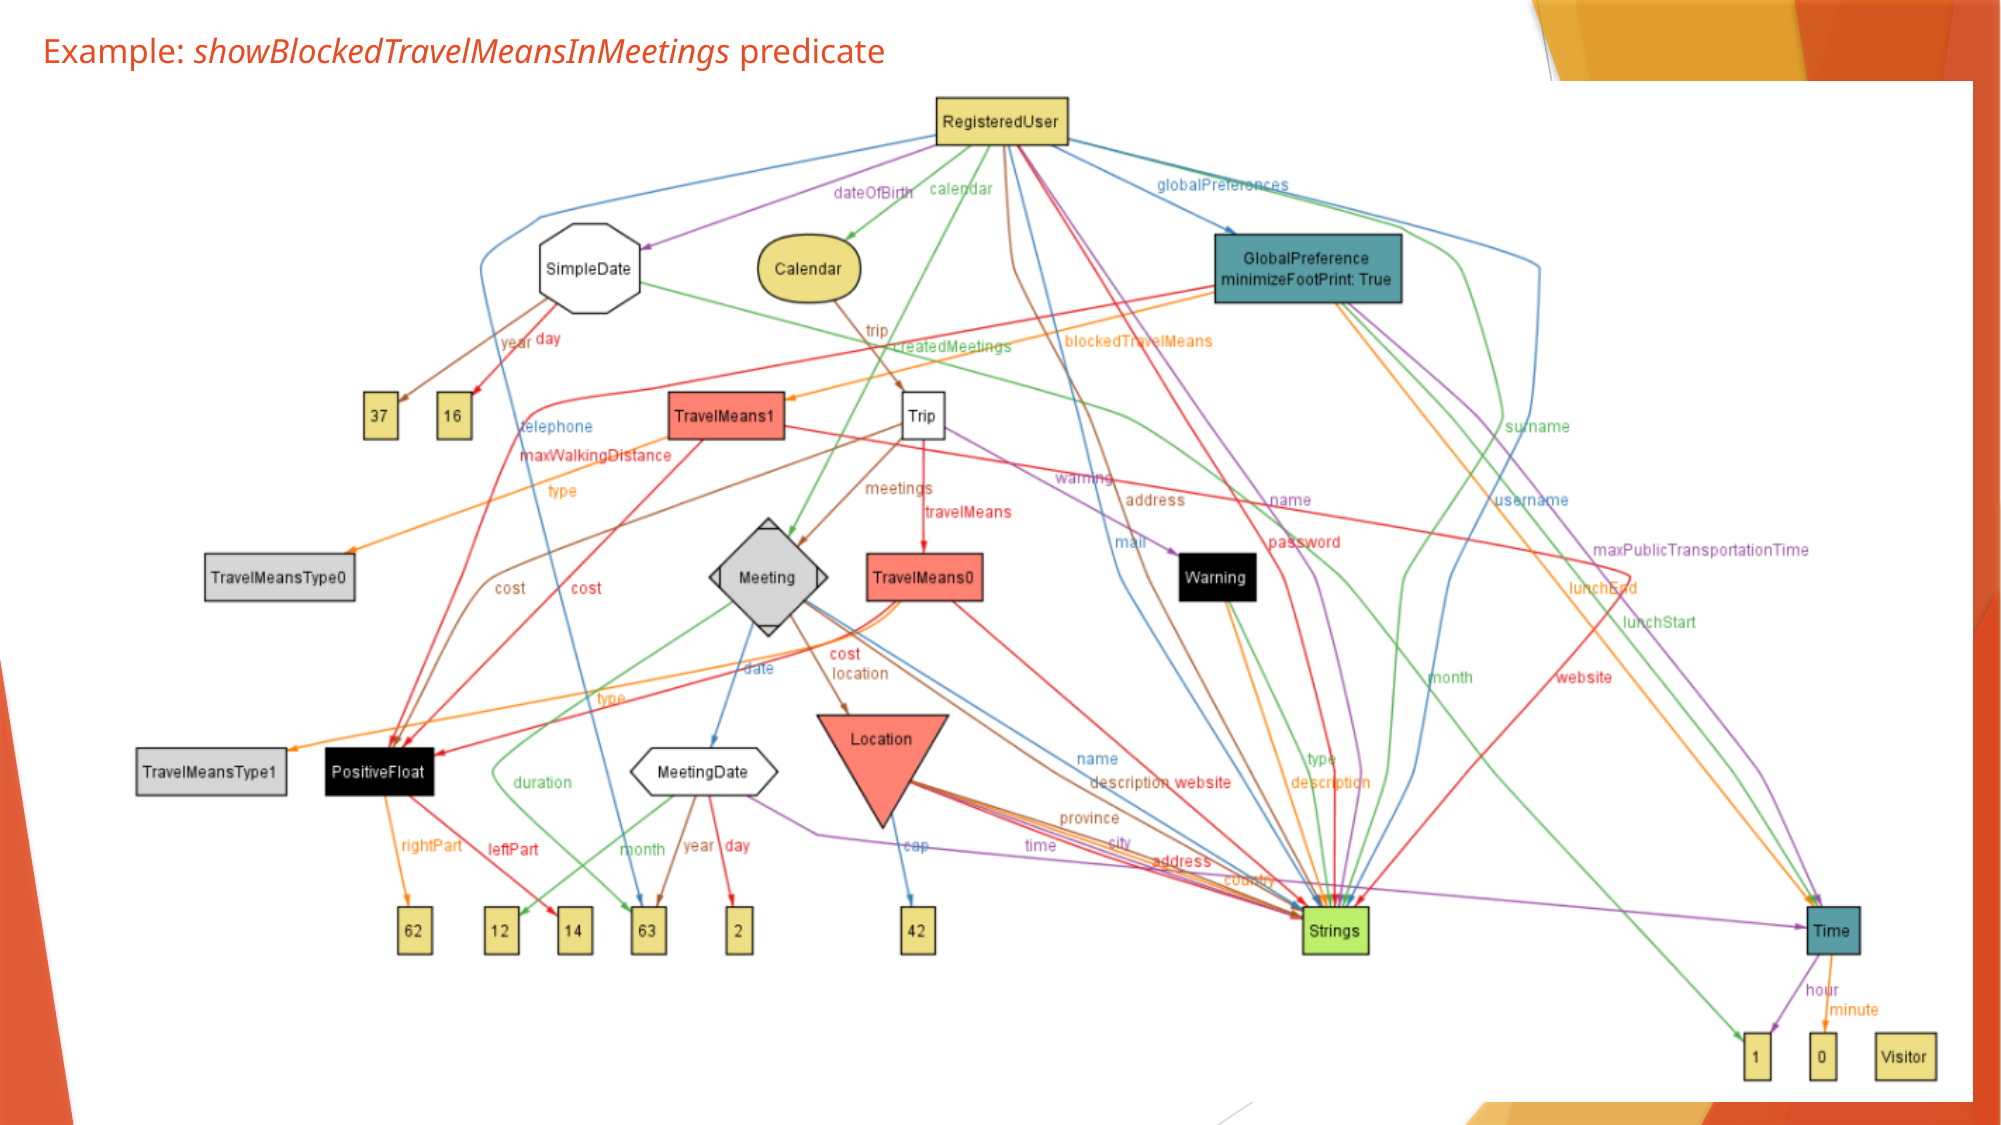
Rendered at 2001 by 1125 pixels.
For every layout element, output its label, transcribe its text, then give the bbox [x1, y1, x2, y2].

picture [84, 80, 1973, 1103]
title Example: showBlockedTravelMeansInMeetings predicate [27, 22, 1438, 240]
